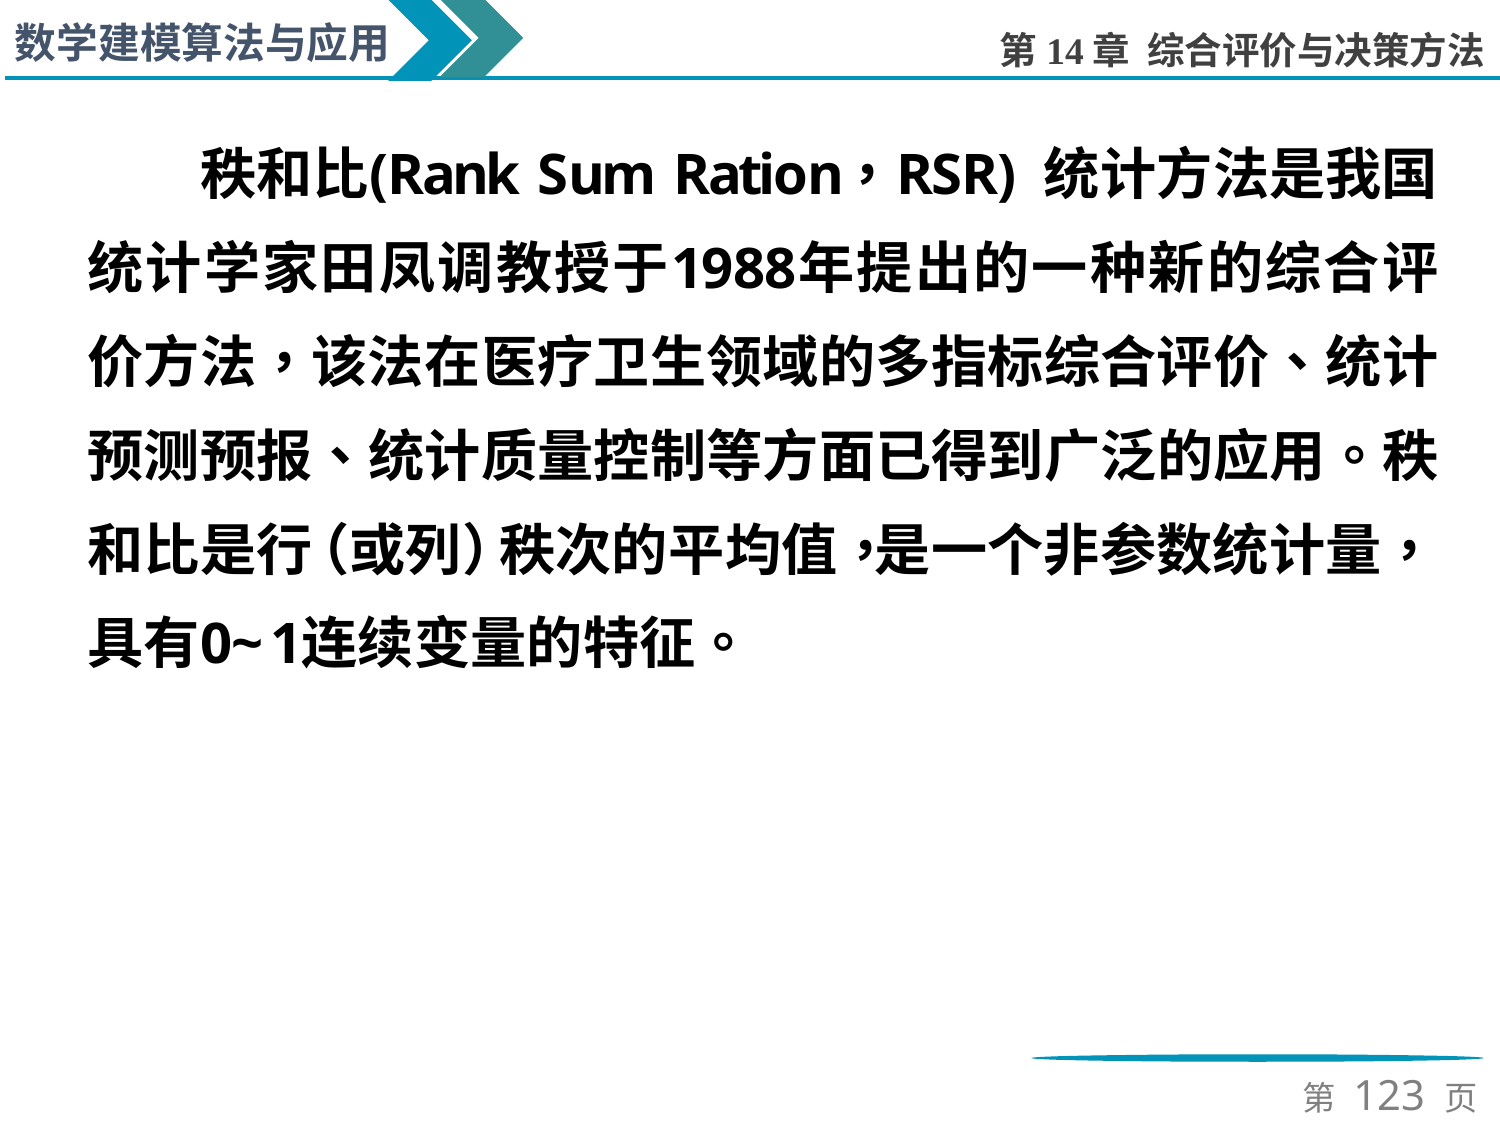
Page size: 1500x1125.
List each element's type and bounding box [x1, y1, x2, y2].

text_box [87, 130, 1438, 728]
